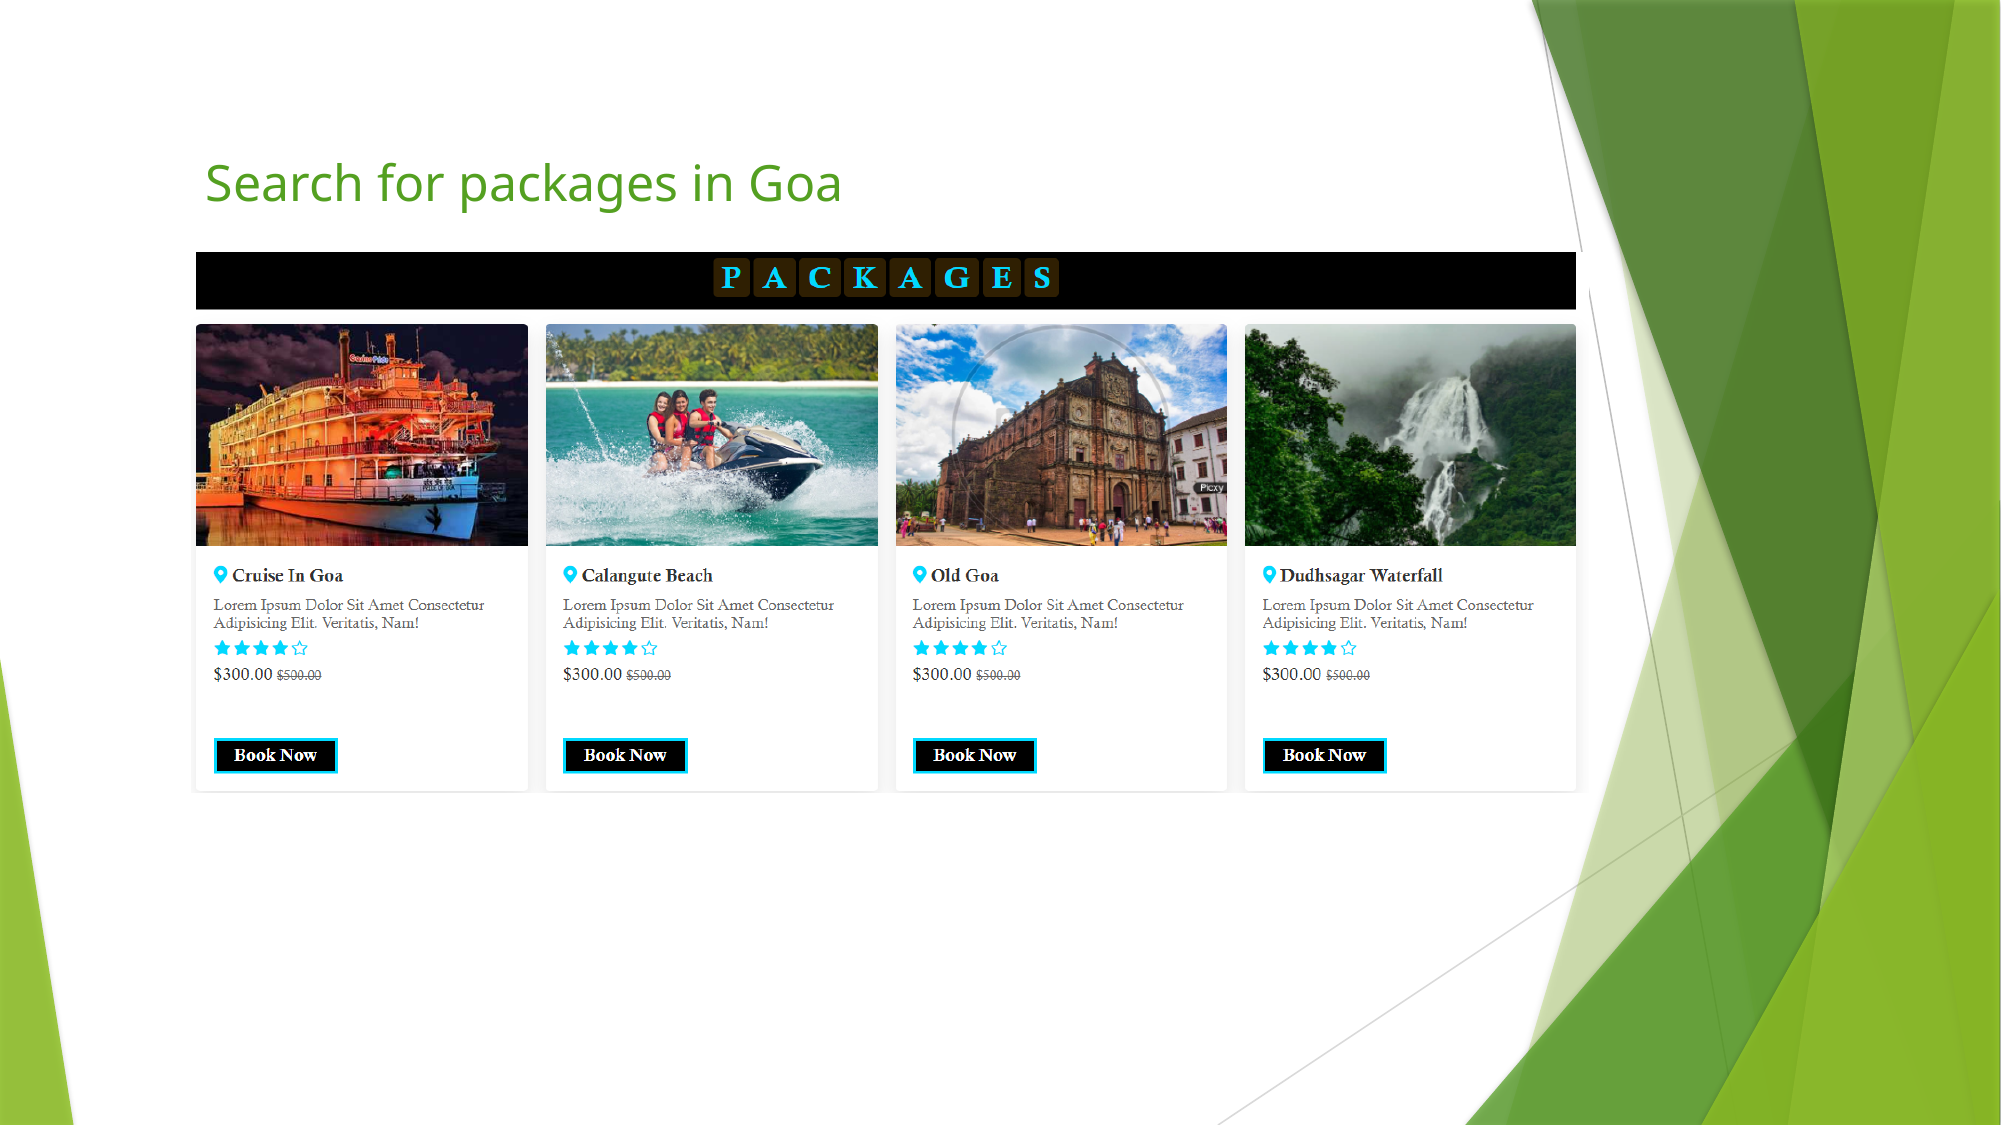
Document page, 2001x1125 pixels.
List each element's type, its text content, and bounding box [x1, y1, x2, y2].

picture [190, 252, 1590, 794]
text_box Search for packages in Goa [191, 143, 1470, 251]
